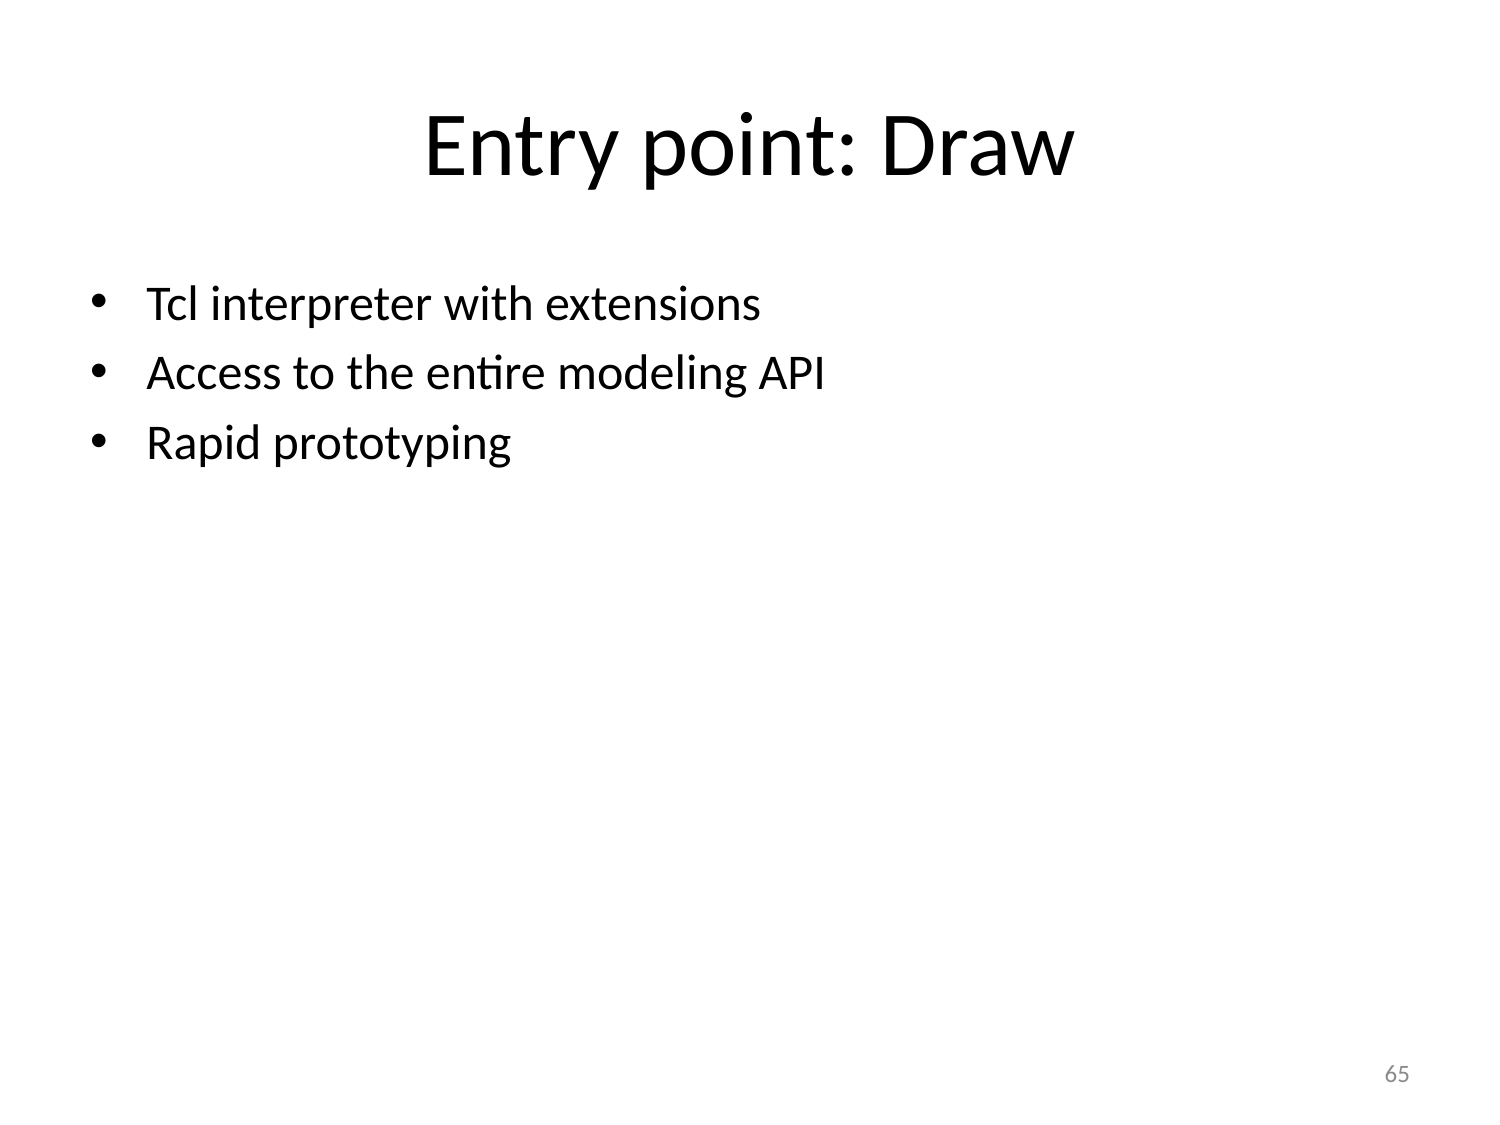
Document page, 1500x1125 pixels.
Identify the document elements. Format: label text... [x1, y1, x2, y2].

list Tcl interpreter with extensions Access to the entire modeling API Rapid prototyping [75, 262, 1425, 504]
title Entry point: Draw [75, 45, 1425, 233]
slide_number 65 [1074, 1042, 1425, 1103]
